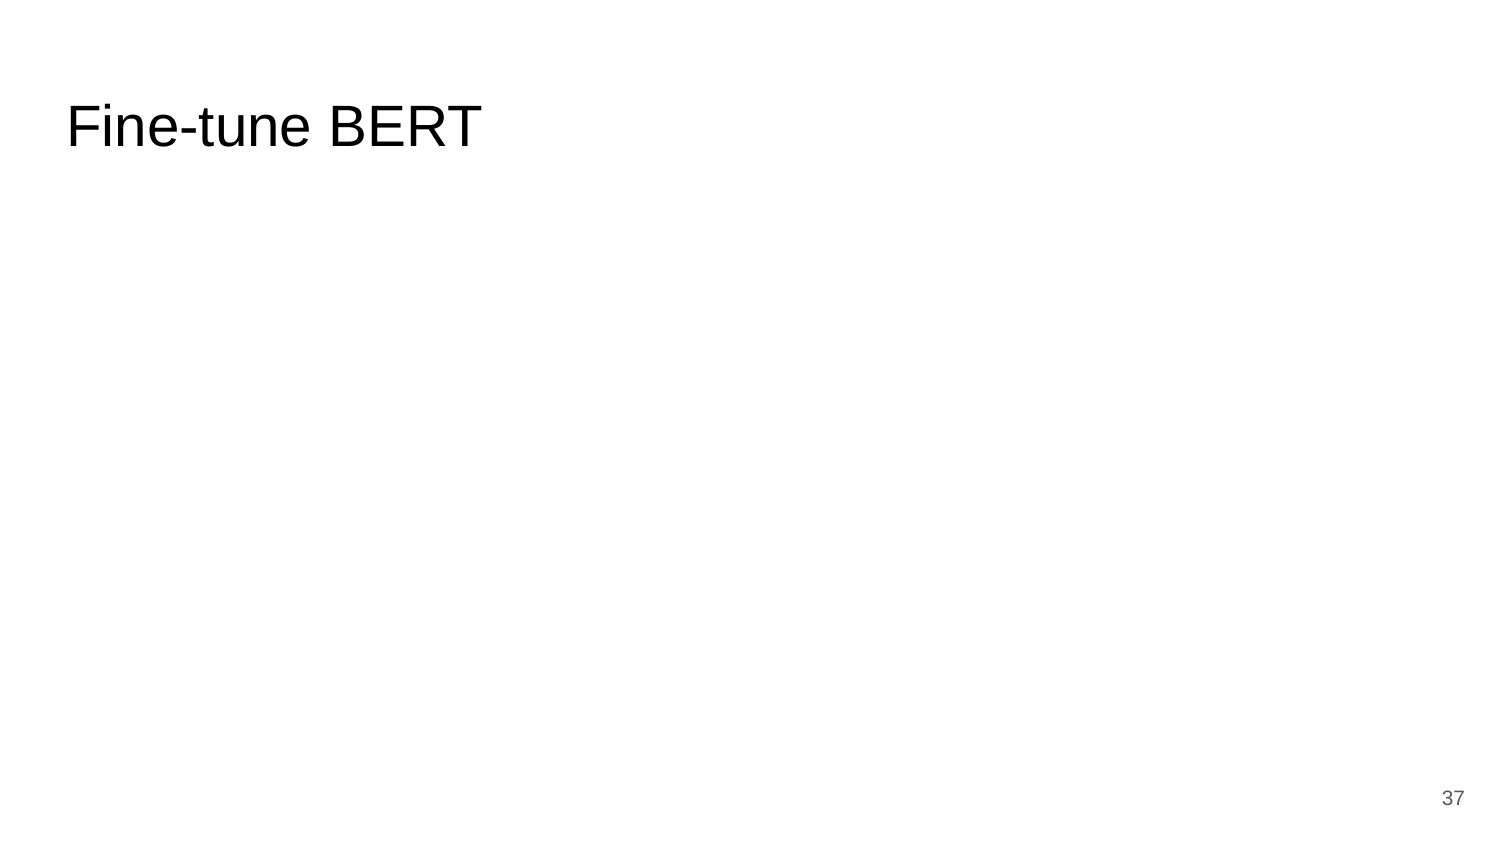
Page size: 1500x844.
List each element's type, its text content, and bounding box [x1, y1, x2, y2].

slide_number 37 [1389, 764, 1480, 830]
title Fine-tune BERT [51, 72, 1449, 167]
